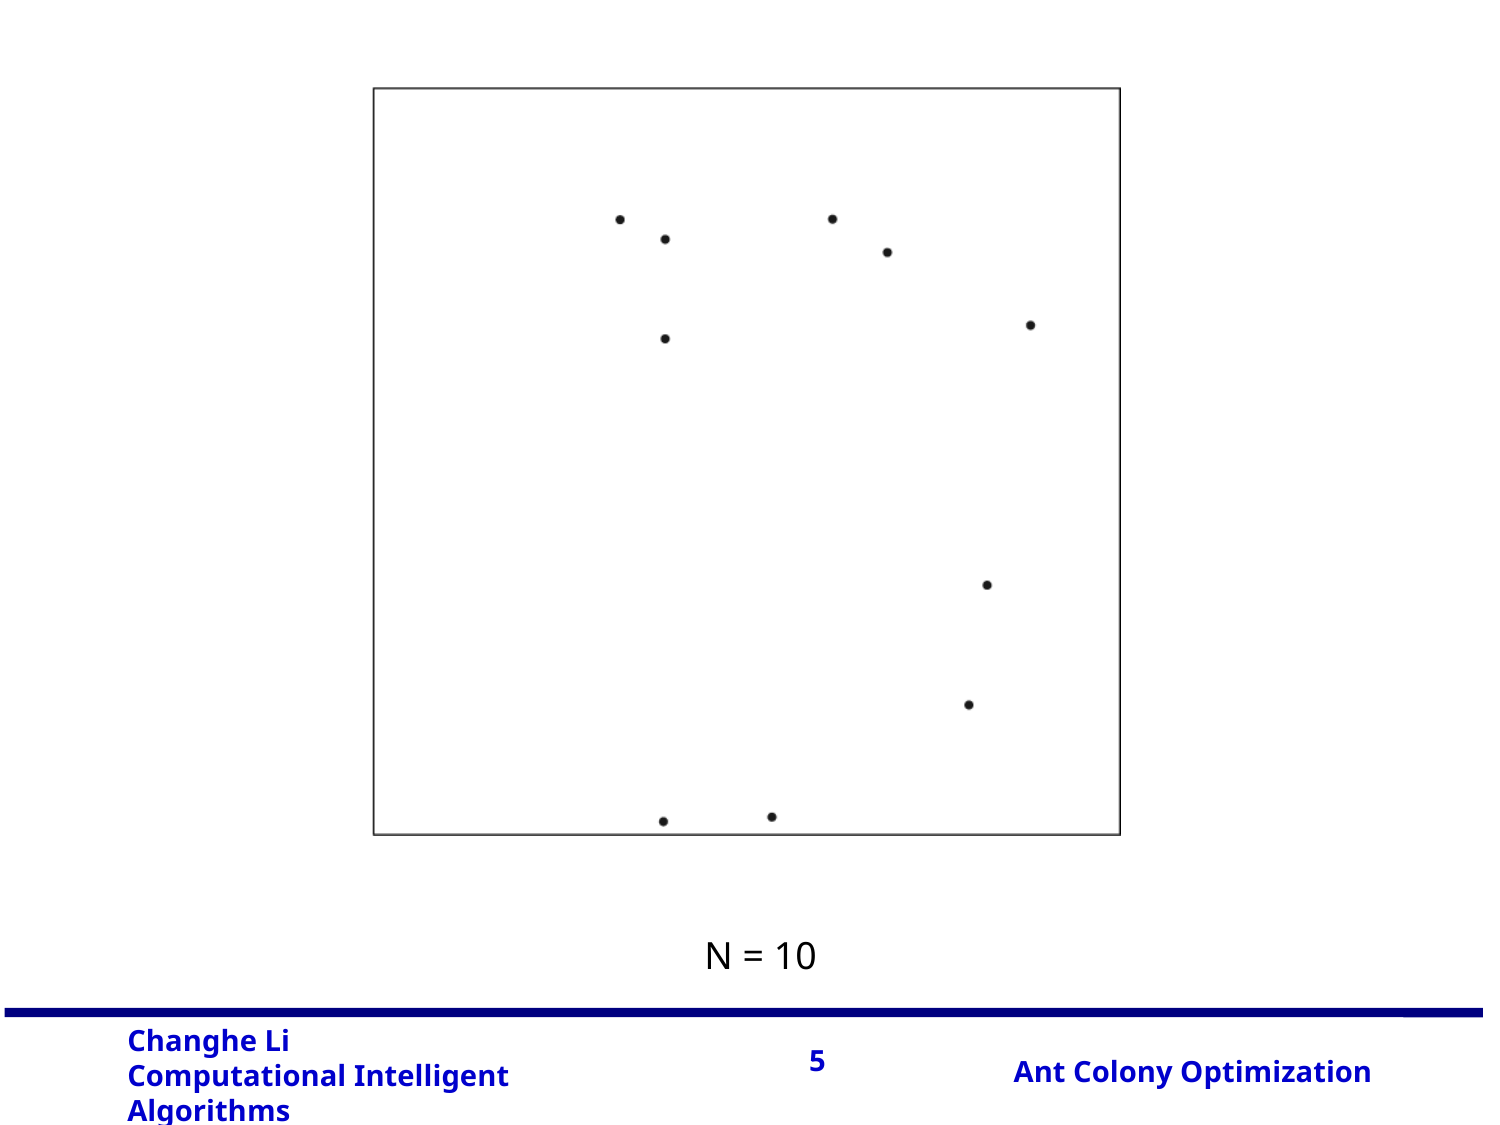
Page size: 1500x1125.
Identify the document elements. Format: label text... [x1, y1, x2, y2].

text_box N = 10 [548, 924, 973, 985]
picture [372, 87, 1121, 836]
